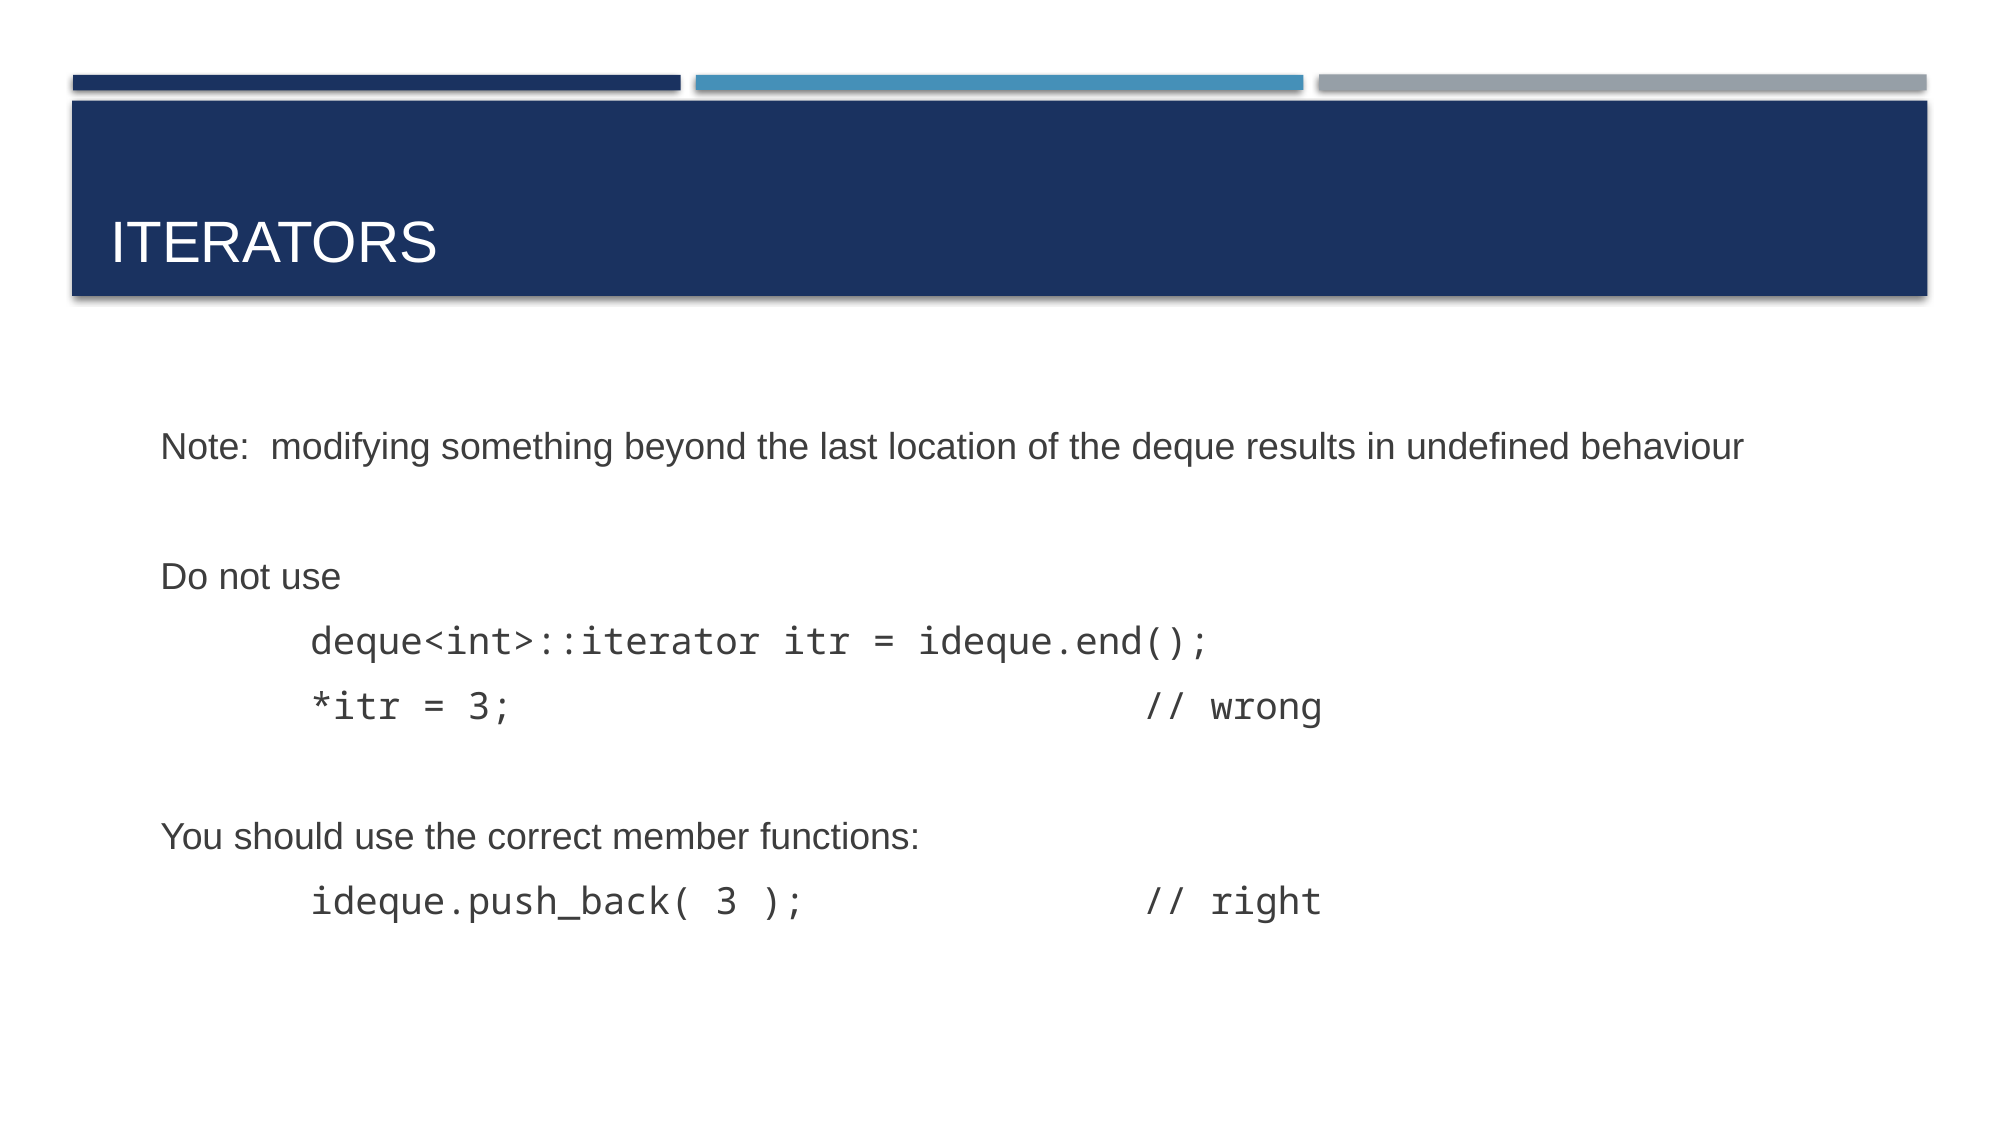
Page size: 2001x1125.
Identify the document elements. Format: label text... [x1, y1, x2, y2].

title Iterators [95, 115, 1905, 282]
list Note: modifying something beyond the last location of the deque results in undefined behaviour Do not use deque<int>::iterator itr = ideque.end(); *itr = 3; // wrong You should use the correct member functions: ideque.push_back( 3 ); // right [95, 383, 1905, 962]
